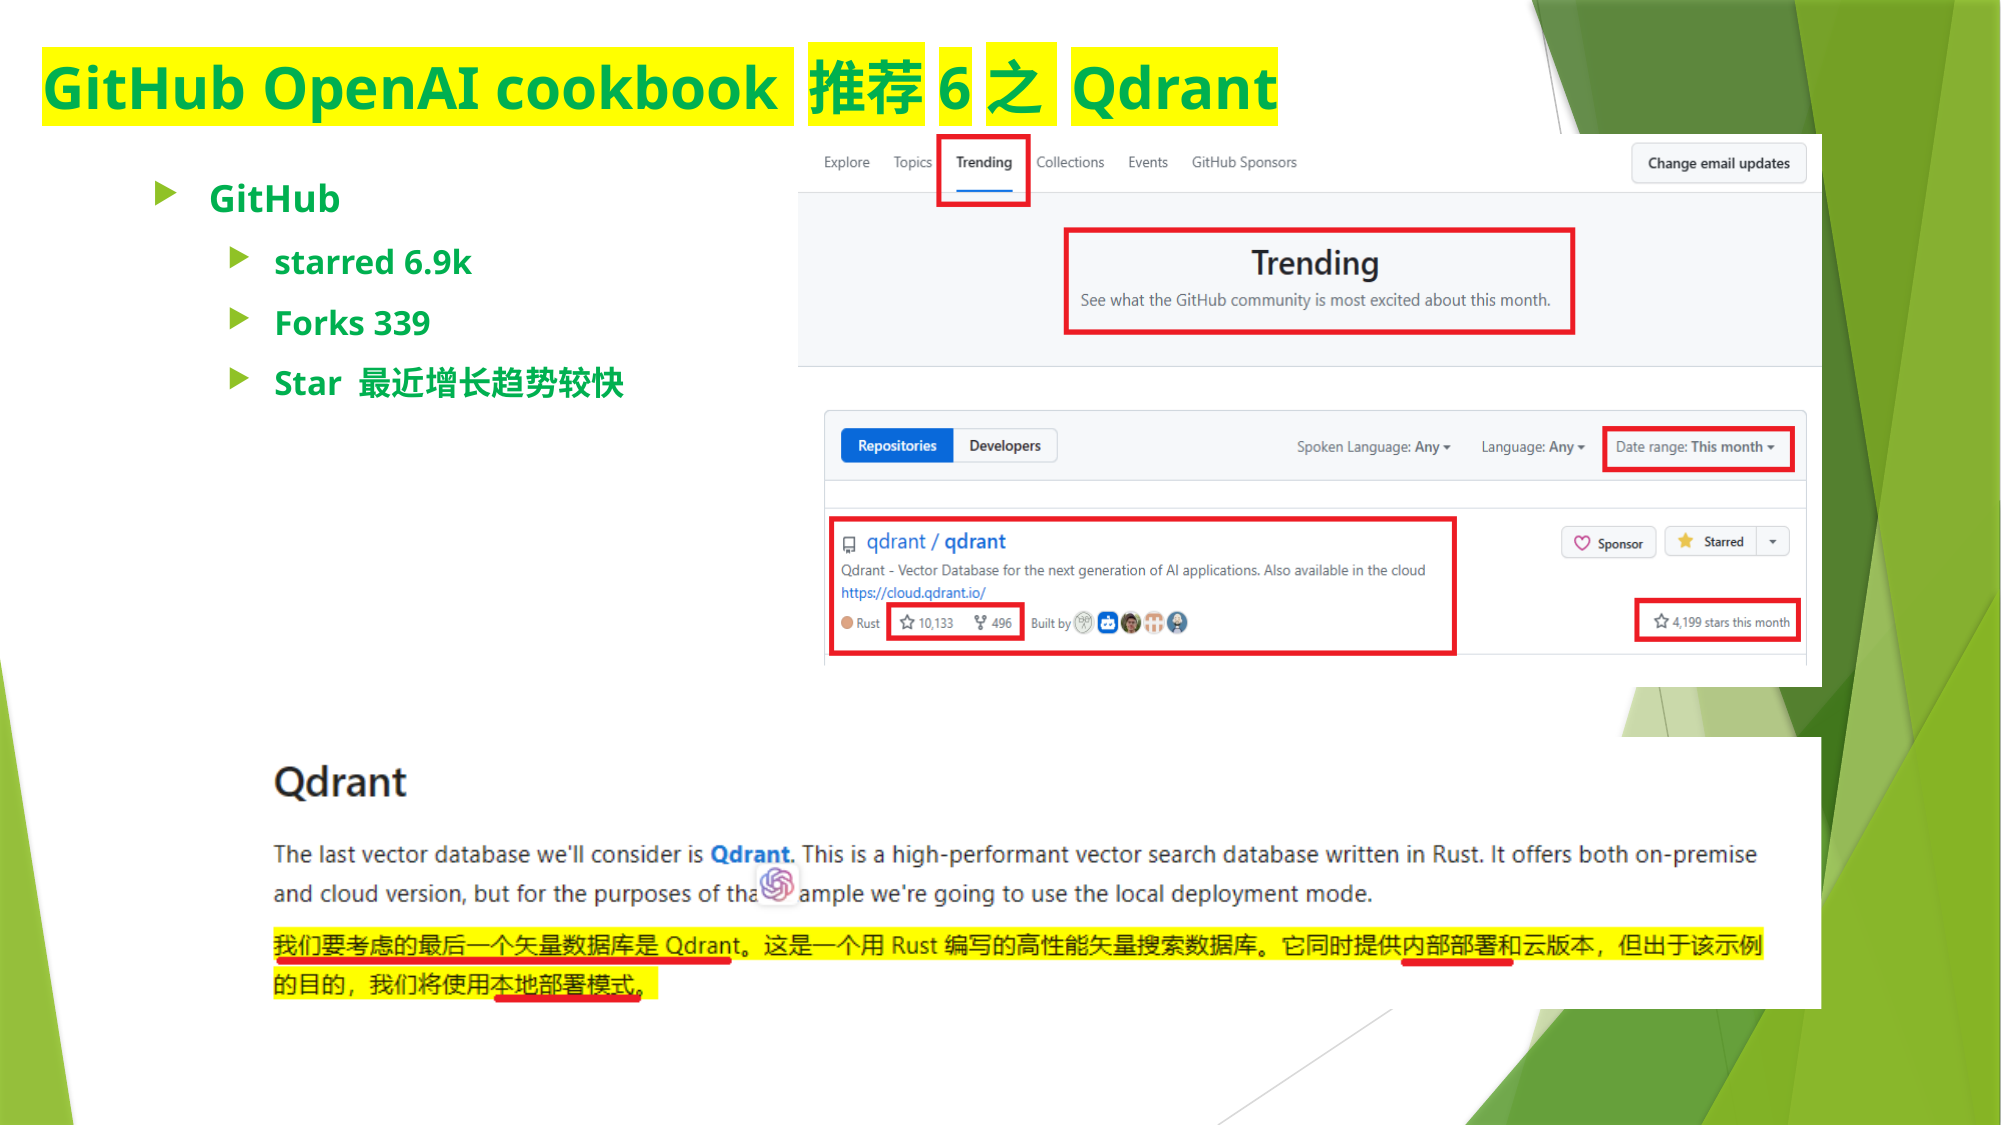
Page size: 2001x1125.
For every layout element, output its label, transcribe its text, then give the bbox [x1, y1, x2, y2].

list GitHub starred 6.9k Forks 339 Star 最近增长趋势较快 [137, 167, 1863, 958]
title GitHub OpenAI cookbook 推荐6之 Qdrant [27, 43, 1952, 156]
picture [798, 133, 1822, 688]
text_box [255, 737, 1822, 1009]
